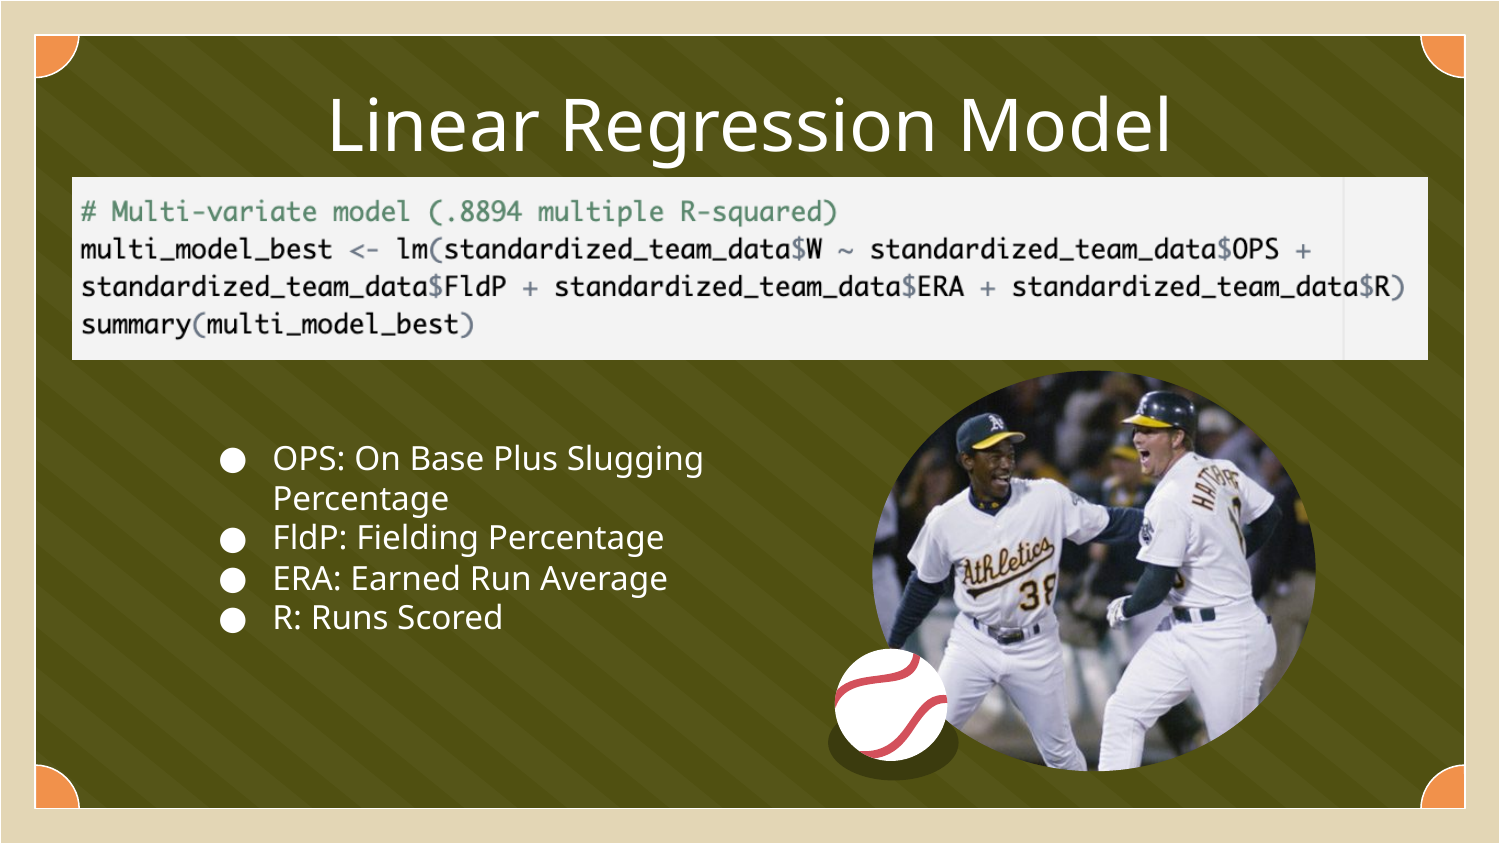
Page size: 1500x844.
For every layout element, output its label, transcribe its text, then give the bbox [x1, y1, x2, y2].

picture [72, 177, 1428, 360]
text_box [815, 648, 959, 781]
text_box OPS: On Base Plus Slugging Percentage FldP: Fielding Percentage ERA: Earned Run Average R: Runs Scored [182, 421, 866, 635]
picture [872, 370, 1316, 772]
title Linear Regression Model [116, 63, 1383, 167]
